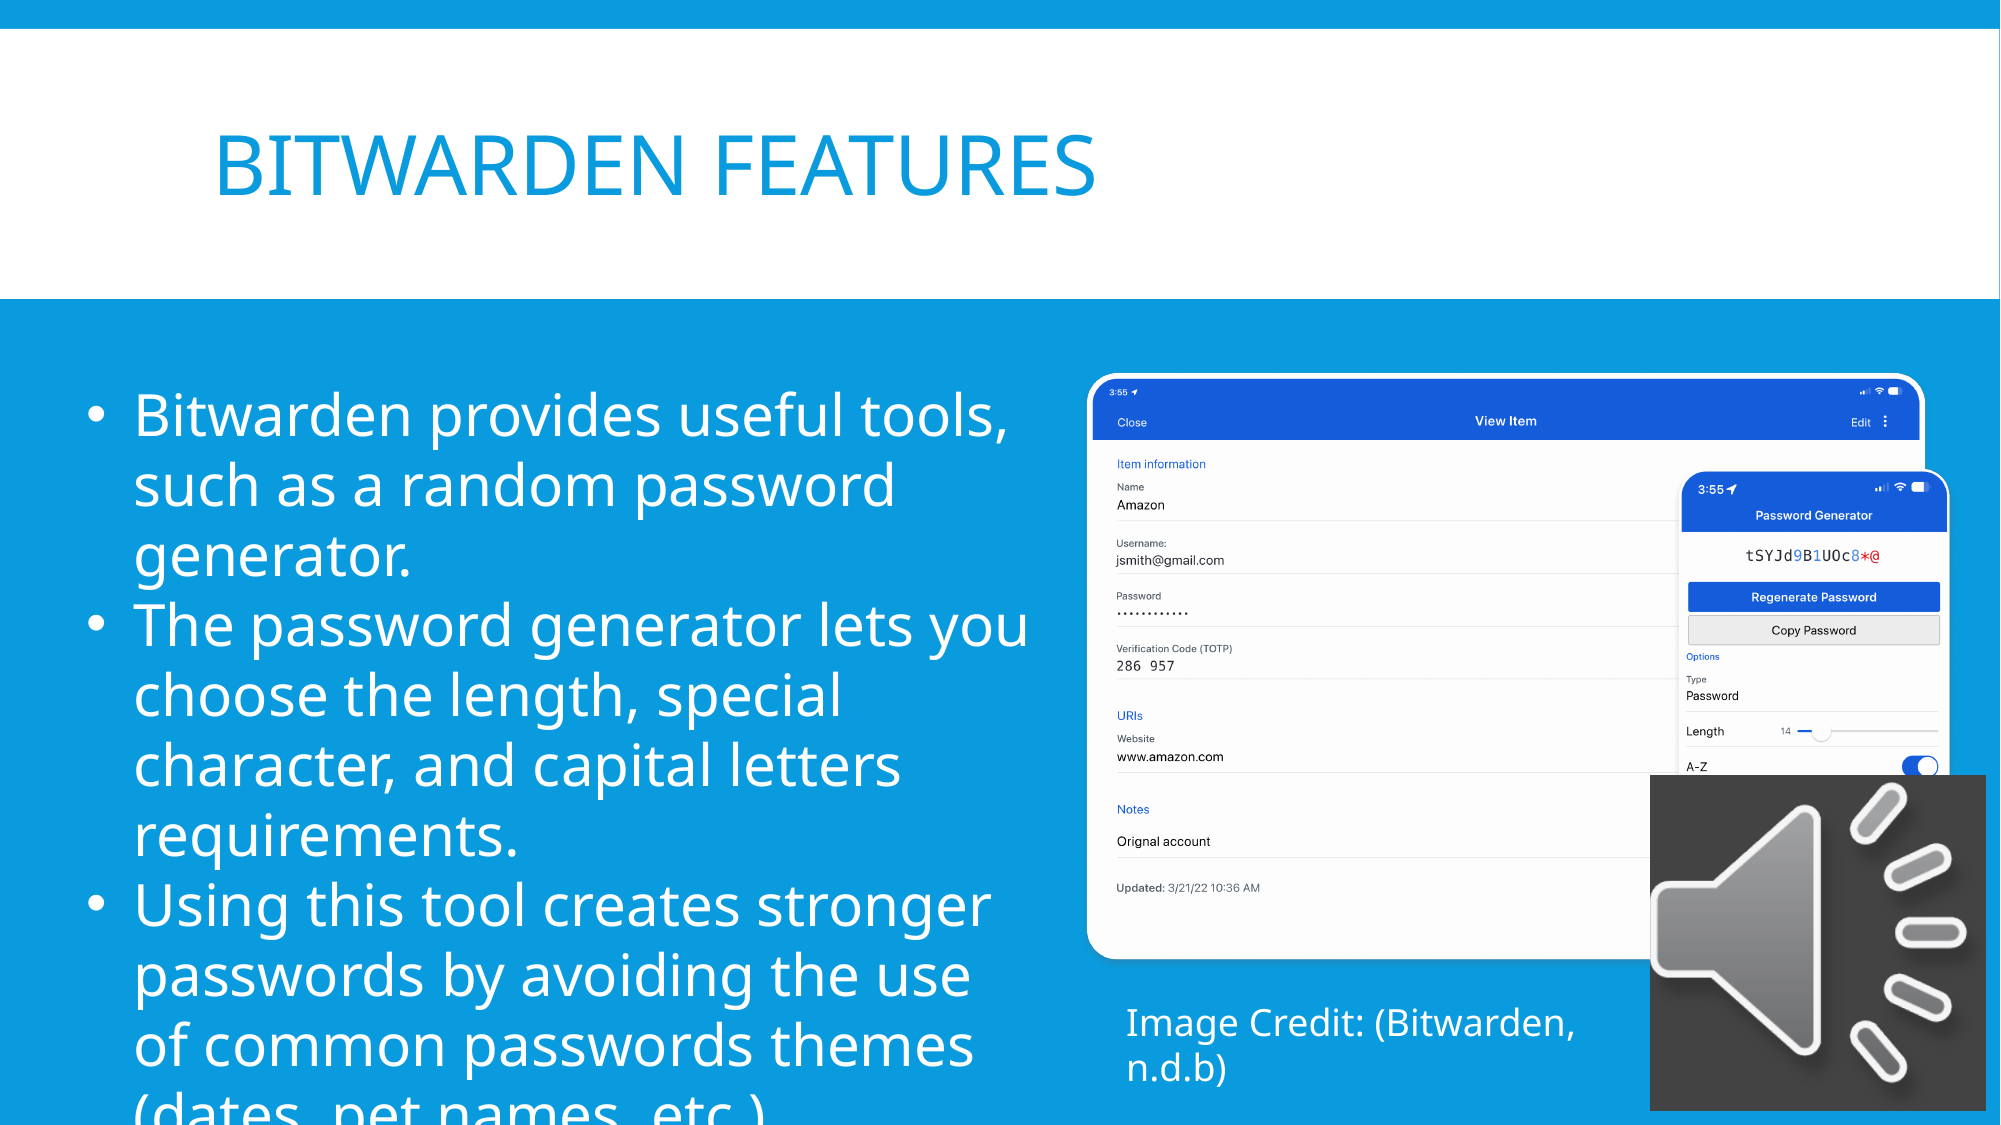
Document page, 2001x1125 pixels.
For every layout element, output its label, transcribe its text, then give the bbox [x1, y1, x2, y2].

text_box Image Credit: (Bitwarden, n.d.b) [1111, 1071, 1641, 1097]
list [1079, 370, 1957, 1061]
title BitWARDEN FEATURES [197, 46, 1803, 295]
text_box Bitwarden provides useful tools, such as a random password generator. The password generator lets you choose the length, special character, and capital letters requirements. Using this tool creates stronger passwords by avoiding the use of common passwords themes (dates, pet names, etc.) [71, 370, 1050, 1125]
picture [1648, 773, 1985, 1110]
